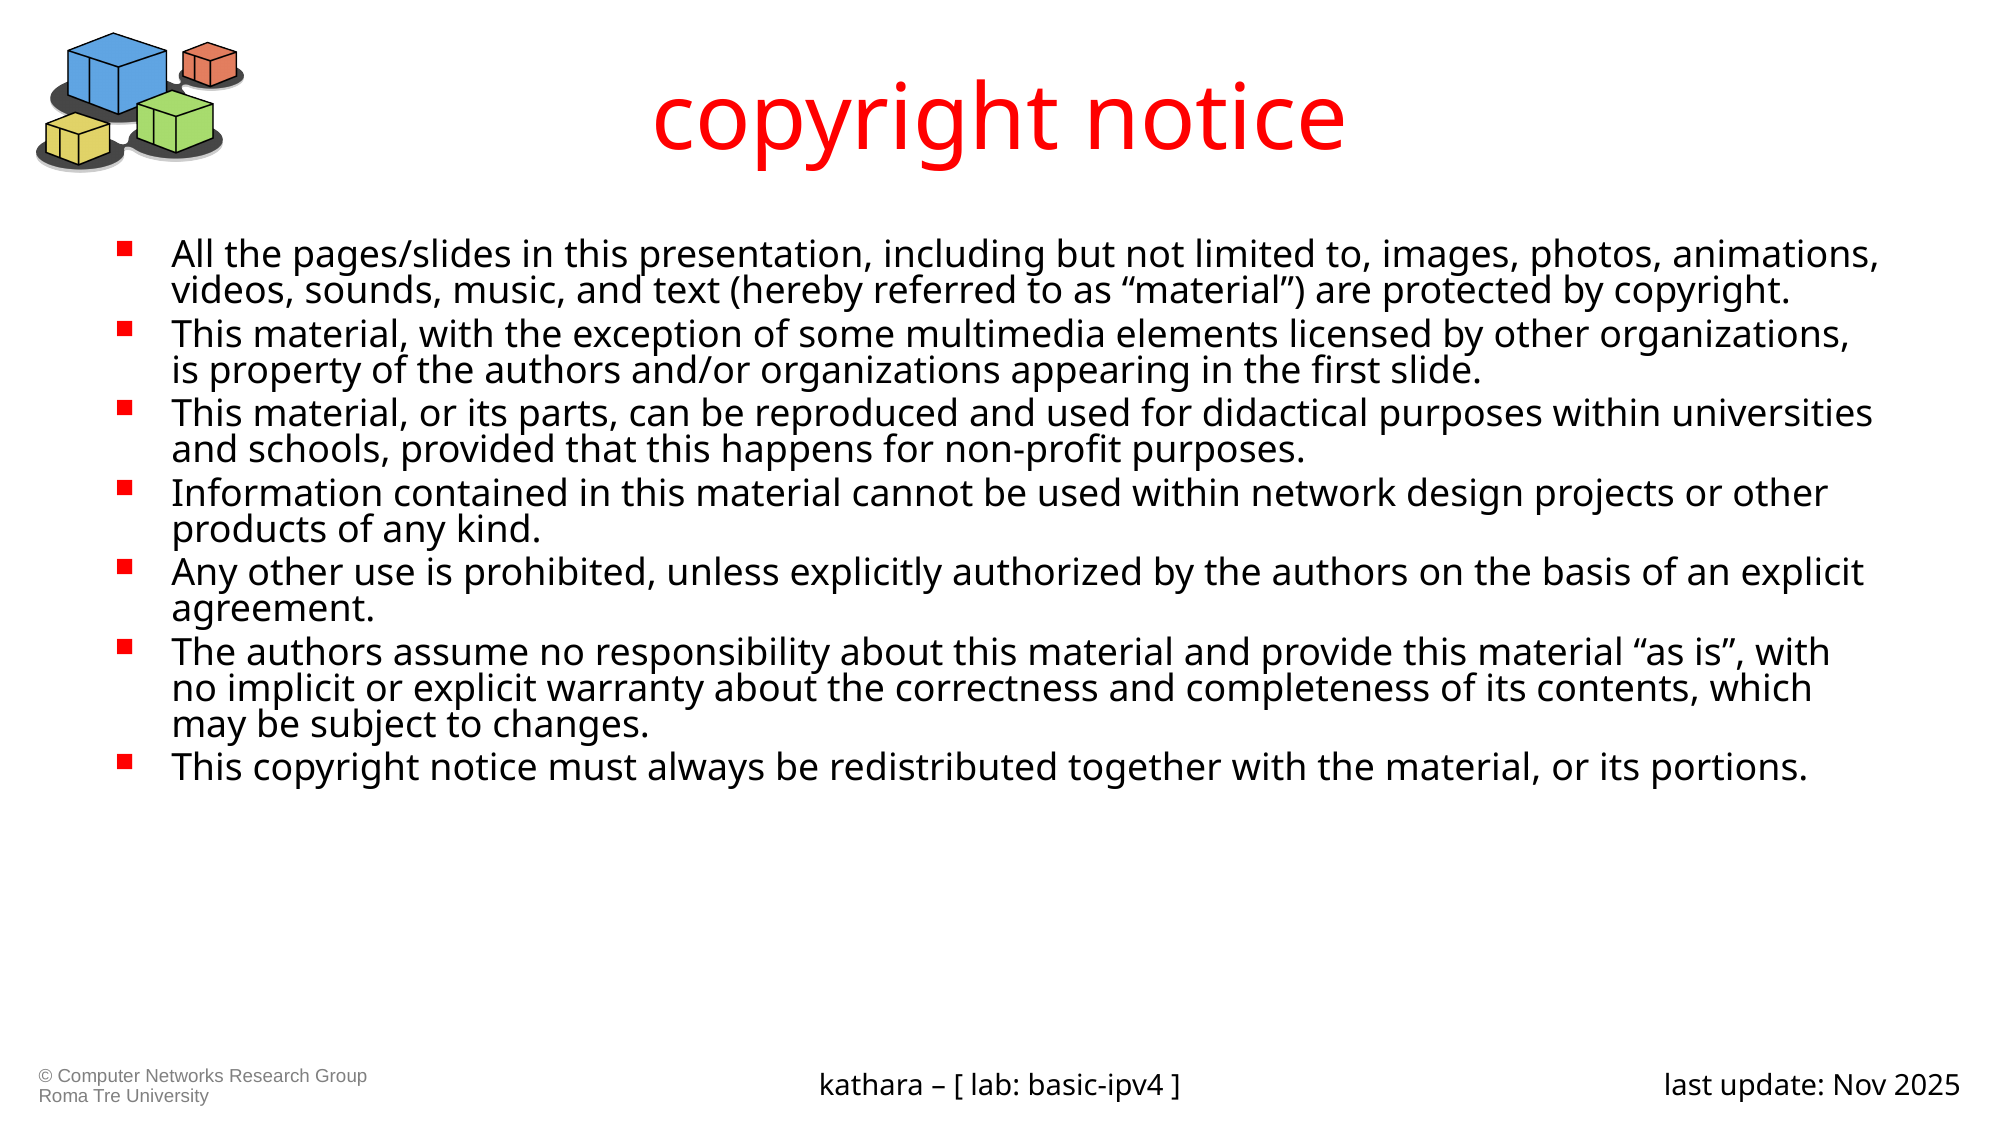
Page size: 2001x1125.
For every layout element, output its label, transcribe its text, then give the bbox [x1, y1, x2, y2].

footer kathara – [ lab: basic-ipv4 ] [511, 1058, 1489, 1114]
title copyright notice [99, 19, 1900, 207]
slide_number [1519, 1058, 1977, 1114]
picture [36, 32, 99, 173]
list All the pages/slides in this presentation, including but not limited to, images, photos, animations, videos, sounds, music, and text (hereby referred to as “material”) are protected by copyright. This material, with the exception of some multimedia elements licensed by other organizations, is property of the authors and/or organizations appearing in the first slide. This material, or its parts, can be reproduced and used for didactical purposes within universities and schools, provided that this happens for non-profit purposes. Information contained in this material cannot be used within network design projects or other products of any kind. Any other use is prohibited, unless explicitly authorized by the authors on the basis of an explicit agreement. The authors assume no responsibility about this material and provide this material “as is”, with no implicit or explicit warranty about the correctness and completeness of its contents, which may be subject to changes. This copyright notice must always be redistributed together with the material, or its portions. [99, 231, 1900, 1005]
